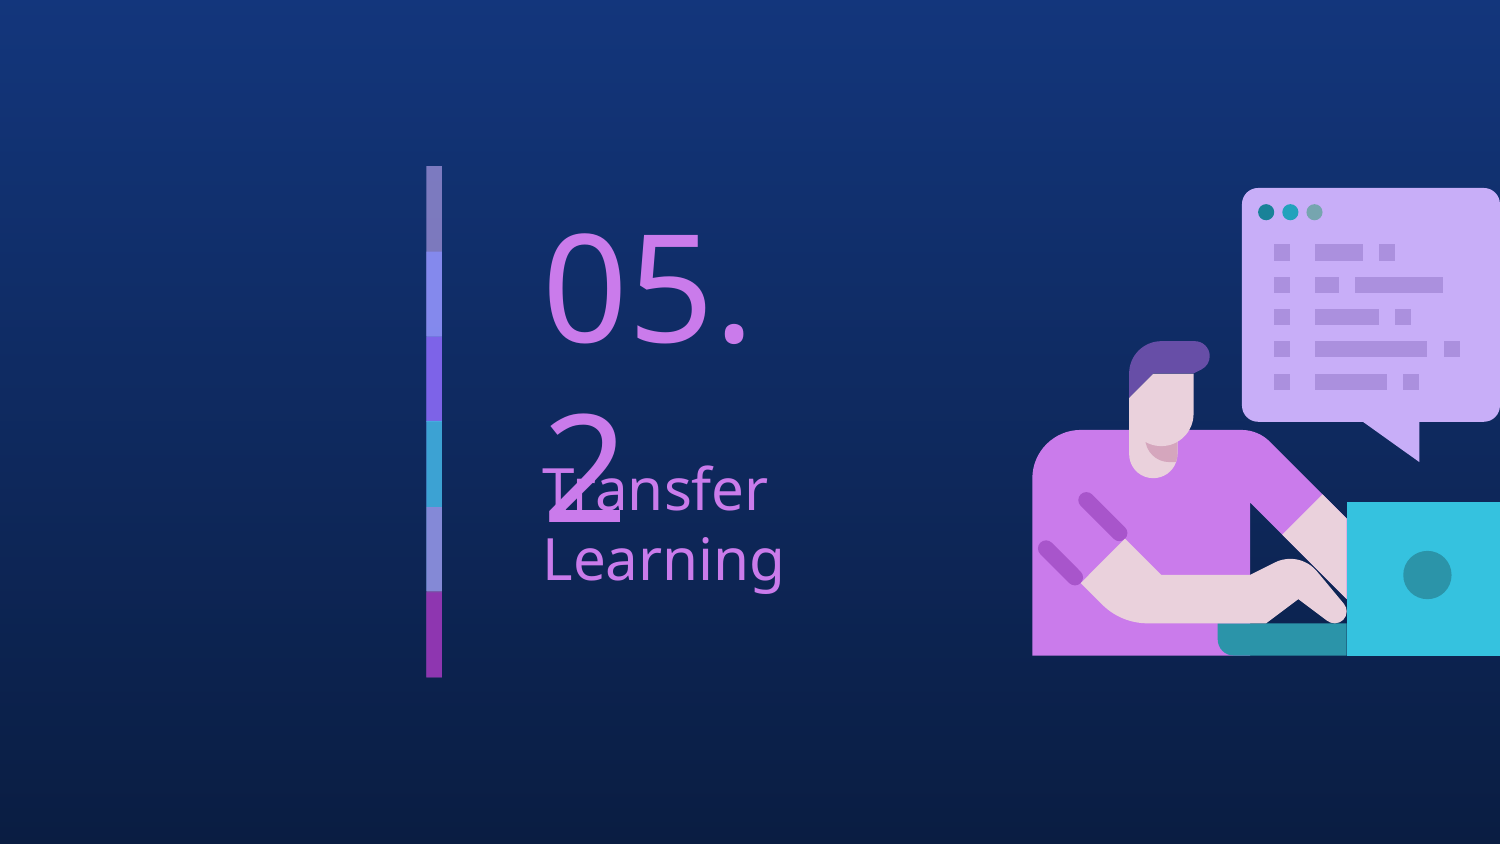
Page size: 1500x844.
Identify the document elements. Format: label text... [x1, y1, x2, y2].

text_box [1032, 187, 1500, 656]
title Transfer Learning [527, 472, 958, 573]
title 05.2 [527, 271, 843, 472]
